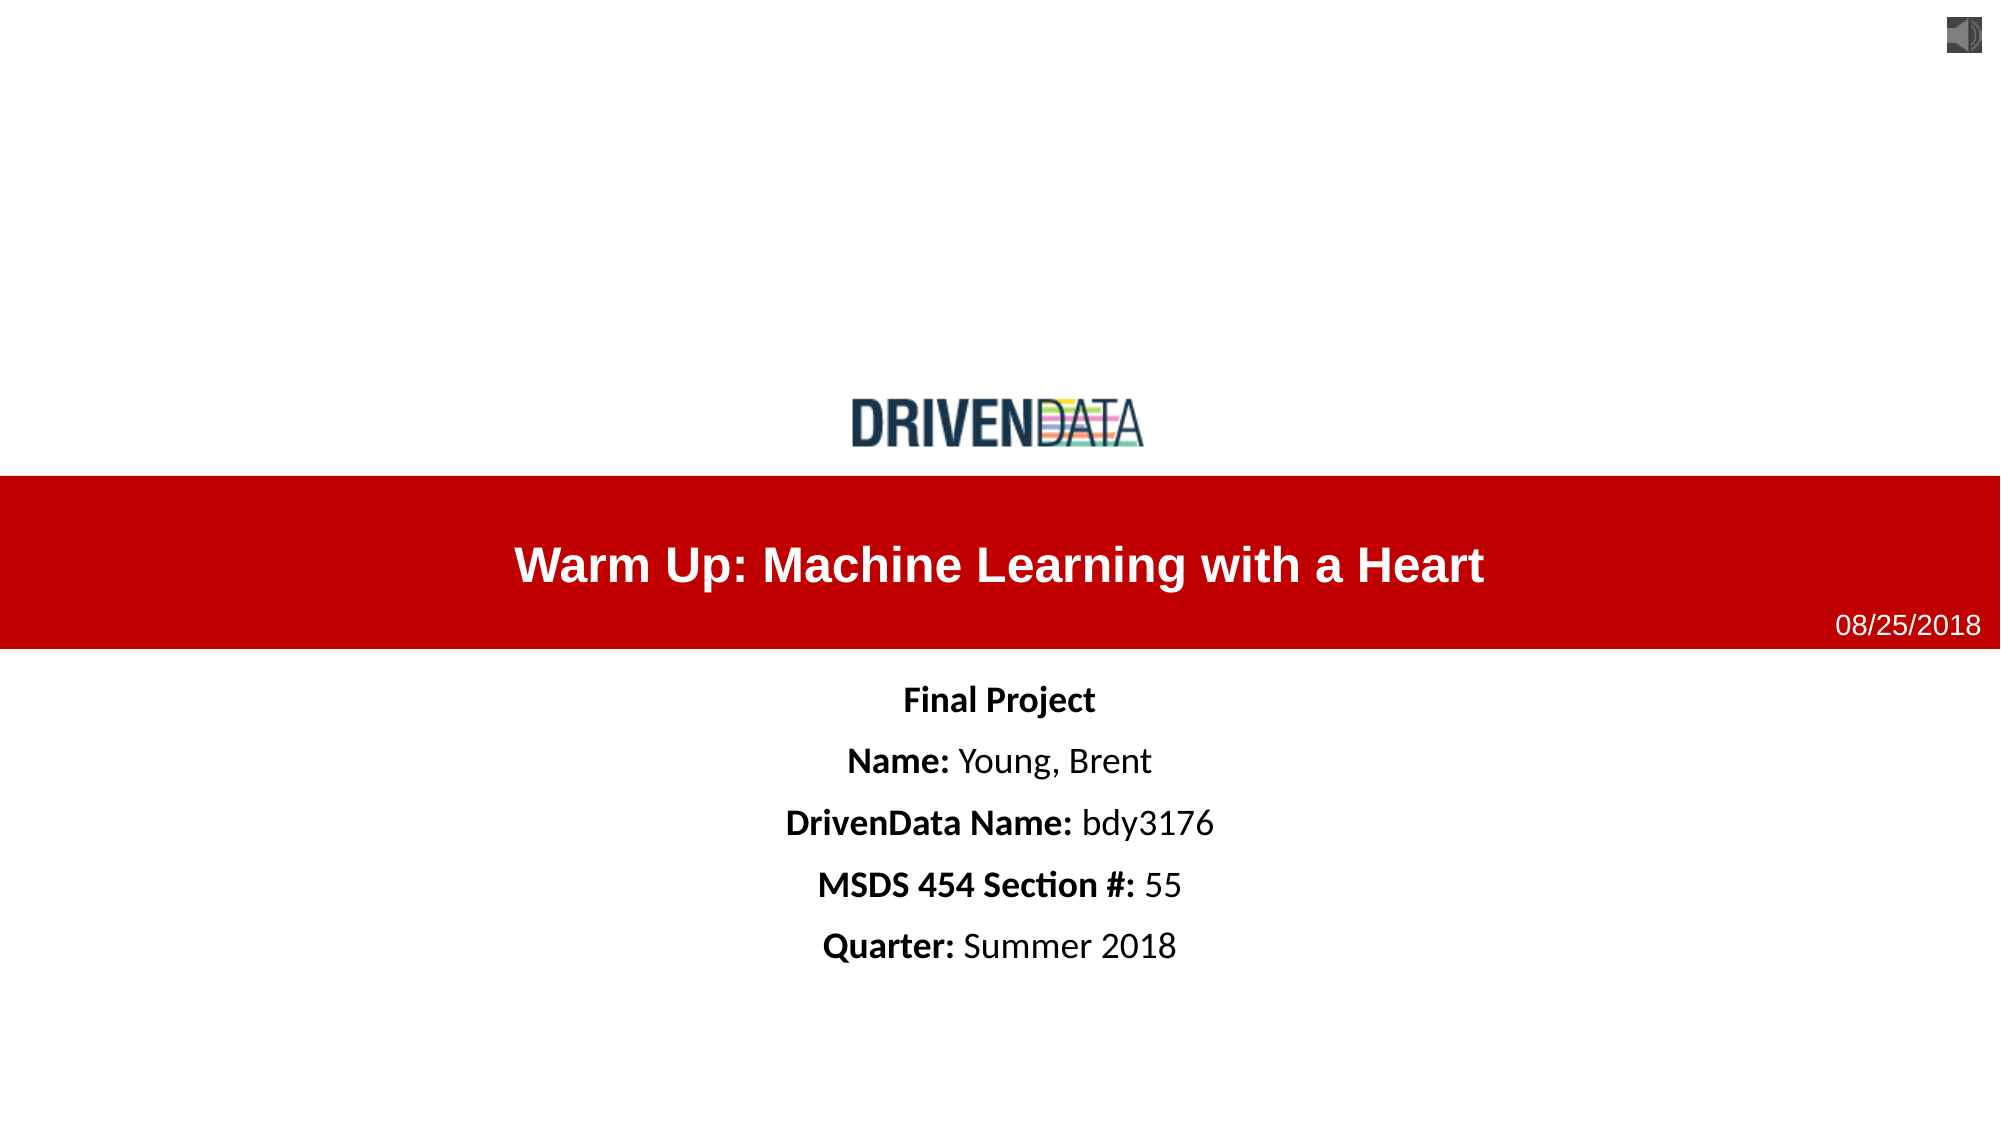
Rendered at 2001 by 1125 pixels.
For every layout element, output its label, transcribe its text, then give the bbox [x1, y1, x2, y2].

text_box Warm Up: Machine Learning with a Heart [511, 529, 1489, 596]
text_box [0, 475, 2000, 649]
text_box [1945, 16, 1984, 55]
text_box 08/25/2018 [1835, 605, 1983, 641]
text_box Final Project Name: Young, Brent DrivenData Name: bdy3176 MSDS 454 Section #: 55 Quarter: Summer 2018 [500, 667, 1500, 974]
picture [841, 385, 1158, 461]
